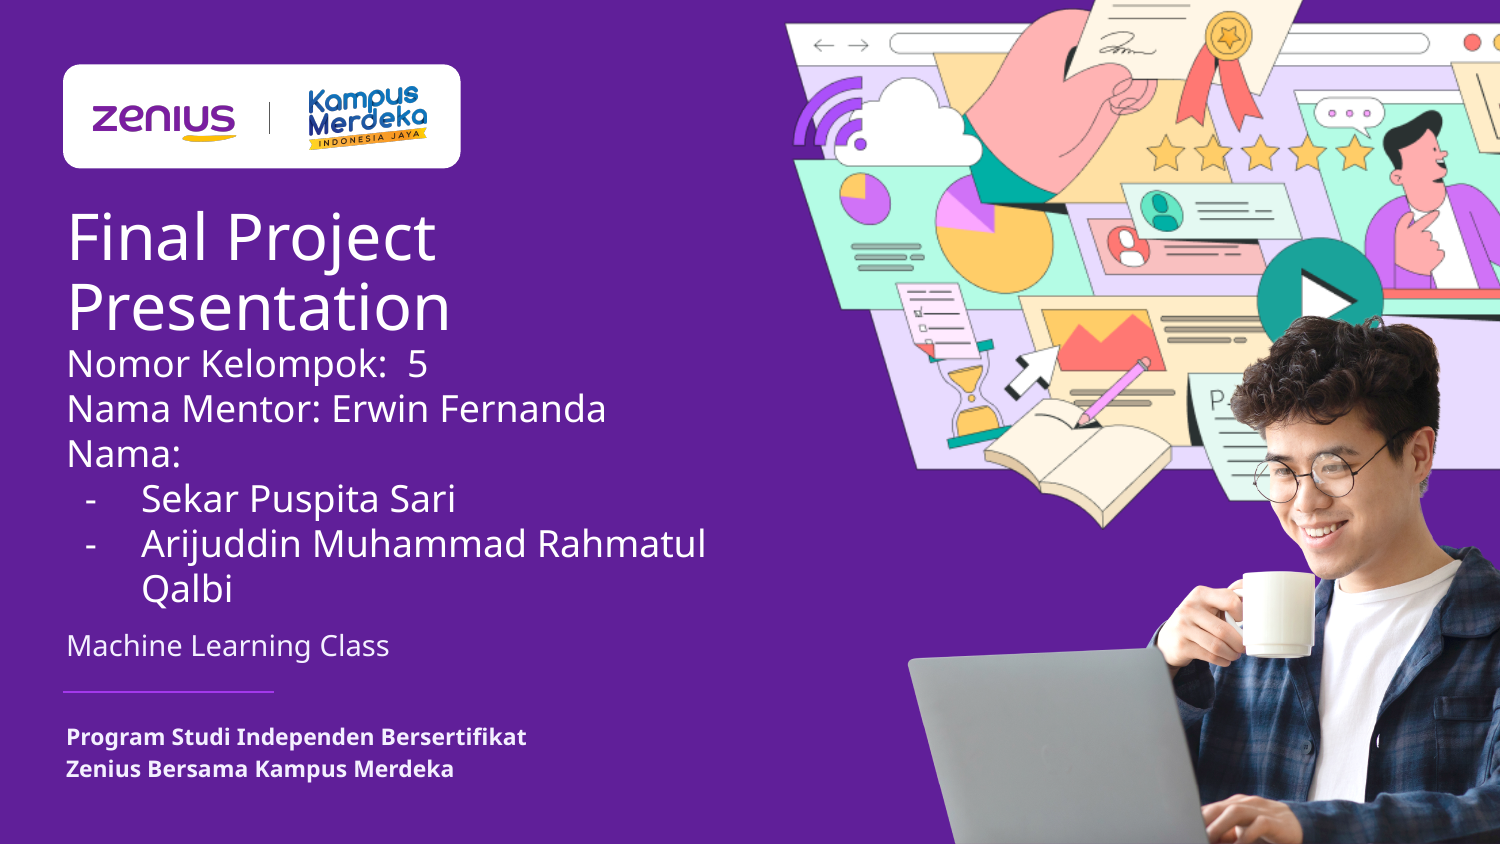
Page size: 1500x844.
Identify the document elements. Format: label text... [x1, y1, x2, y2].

subtitle Machine Learning Class [51, 581, 809, 678]
subtitle Program Studi Independen Bersertifikat Zenius Bersama Kampus Merdeka [51, 702, 581, 798]
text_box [62, 64, 461, 169]
title Final Project Presentation [51, 198, 741, 351]
picture [772, 0, 1500, 844]
subtitle Nomor Kelompok: 5 Nama Mentor: Erwin Fernanda Nama: Sekar Puspita Sari Arijuddin Muhammad Rahmatul Qalbi [51, 394, 809, 556]
